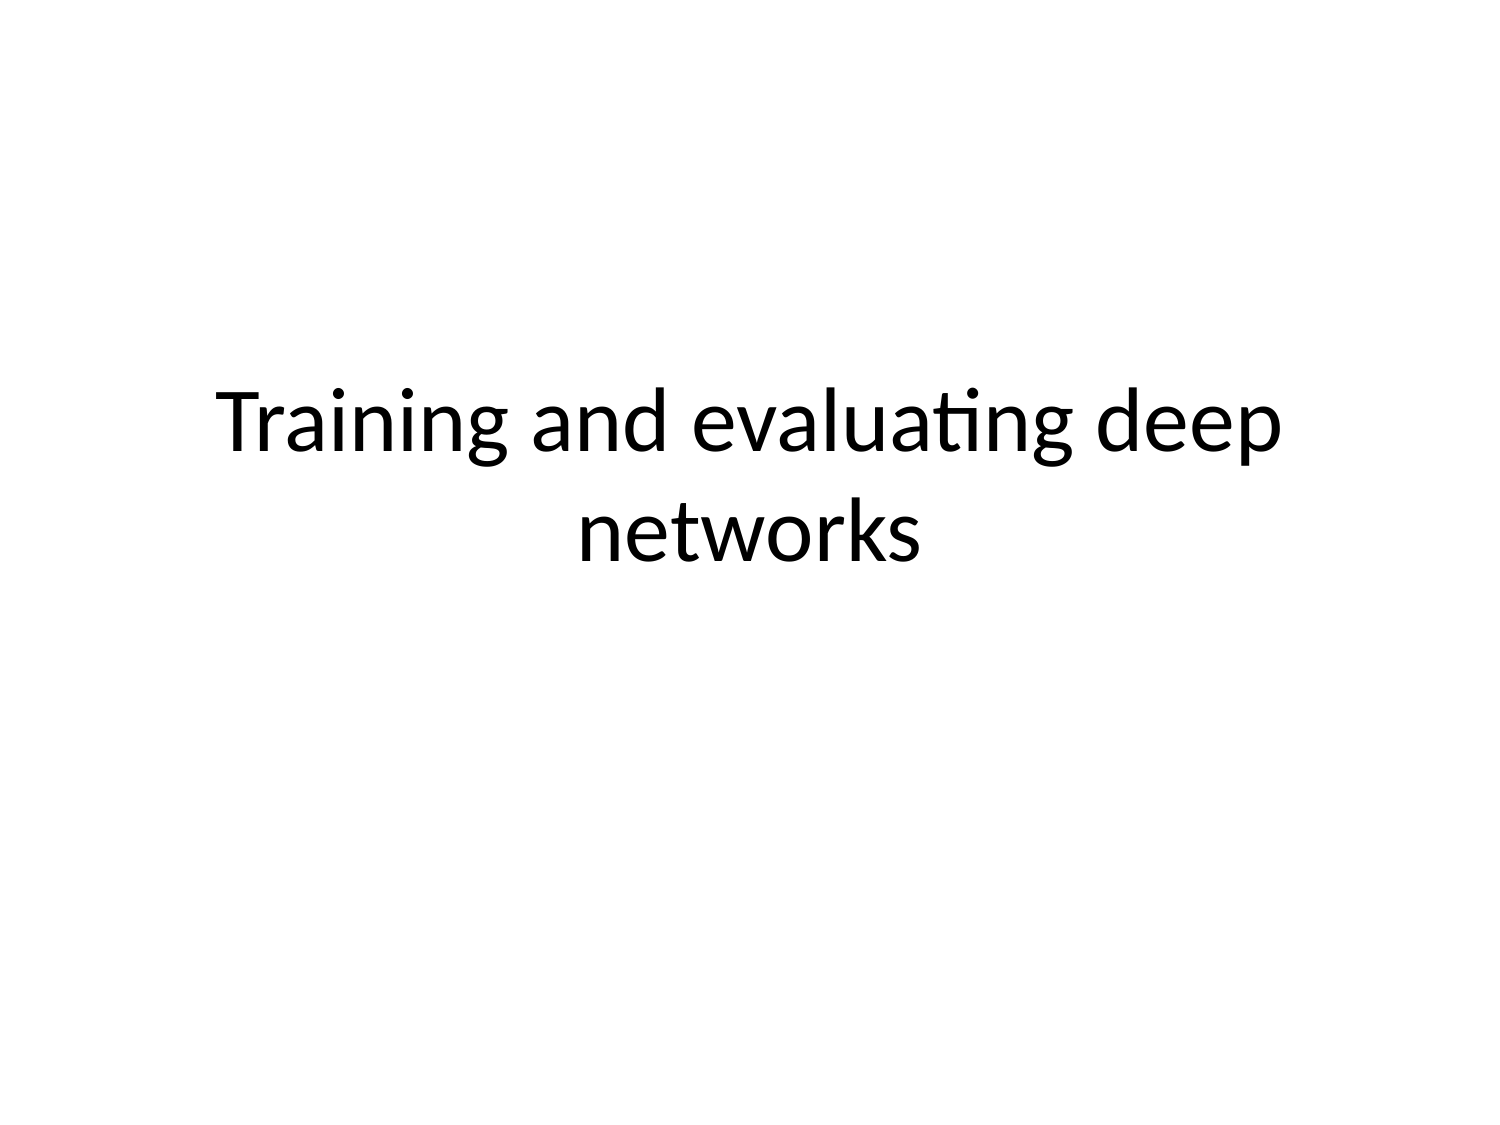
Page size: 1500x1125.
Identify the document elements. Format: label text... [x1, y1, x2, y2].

title Training and evaluating deep networks [112, 349, 1388, 591]
